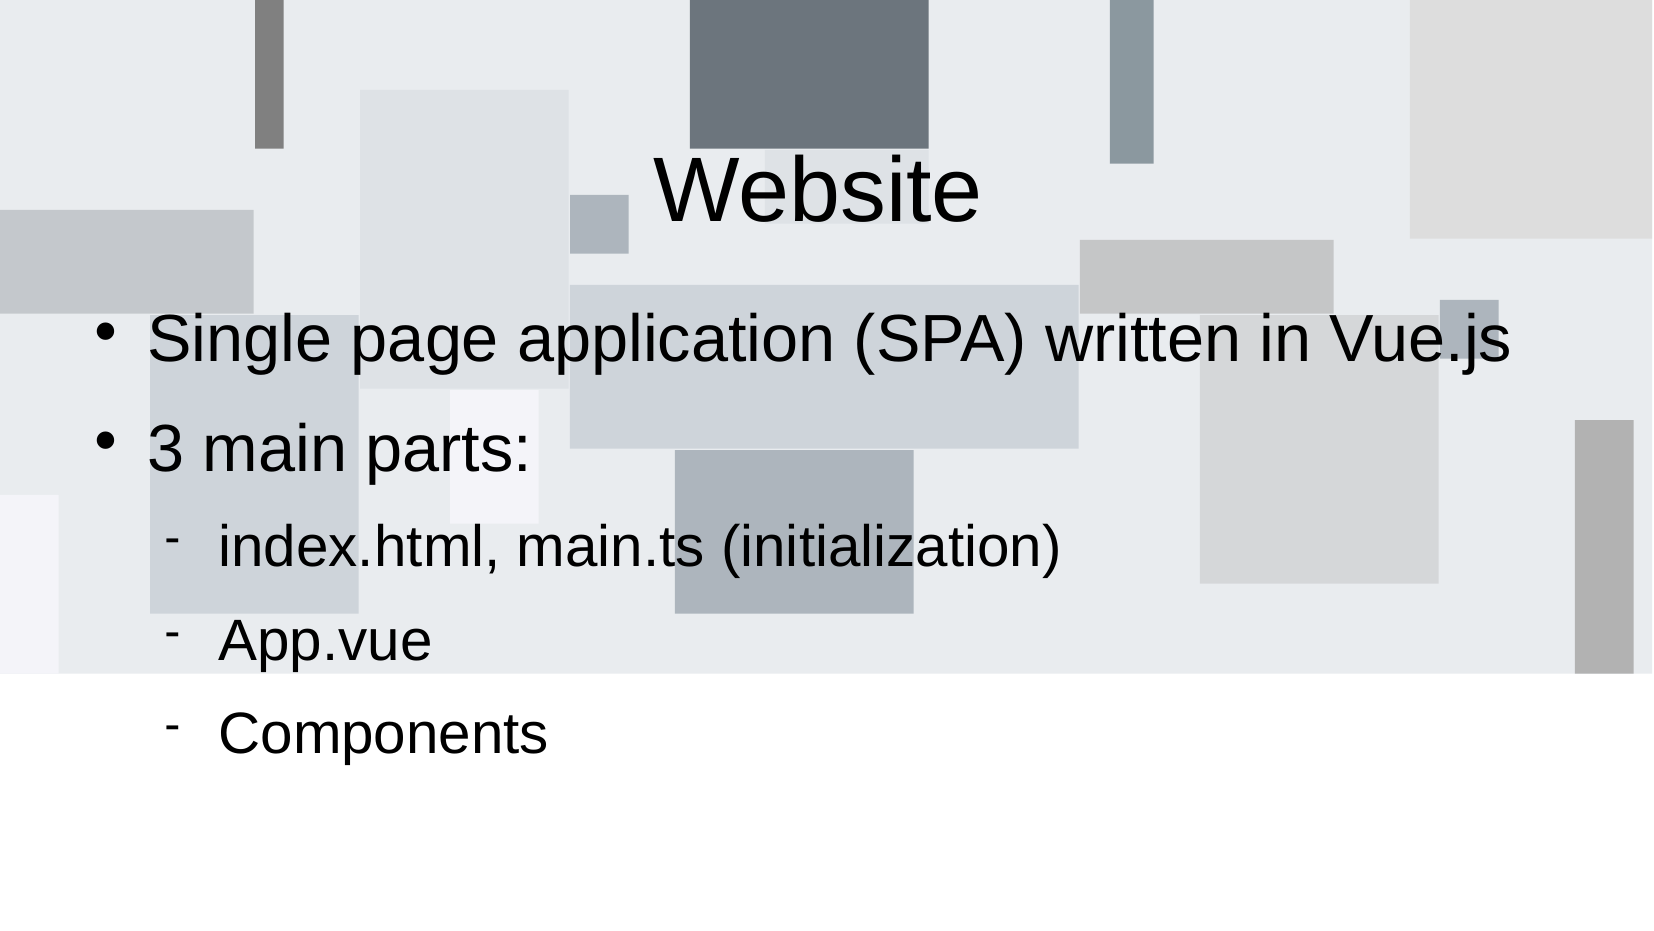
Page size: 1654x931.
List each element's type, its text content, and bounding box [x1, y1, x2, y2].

title Website [75, 108, 1562, 263]
list Single page application (SPA) written in Vue.js 3 main parts: index.html, main.ts (initialization) App.vue Components [76, 295, 1564, 834]
